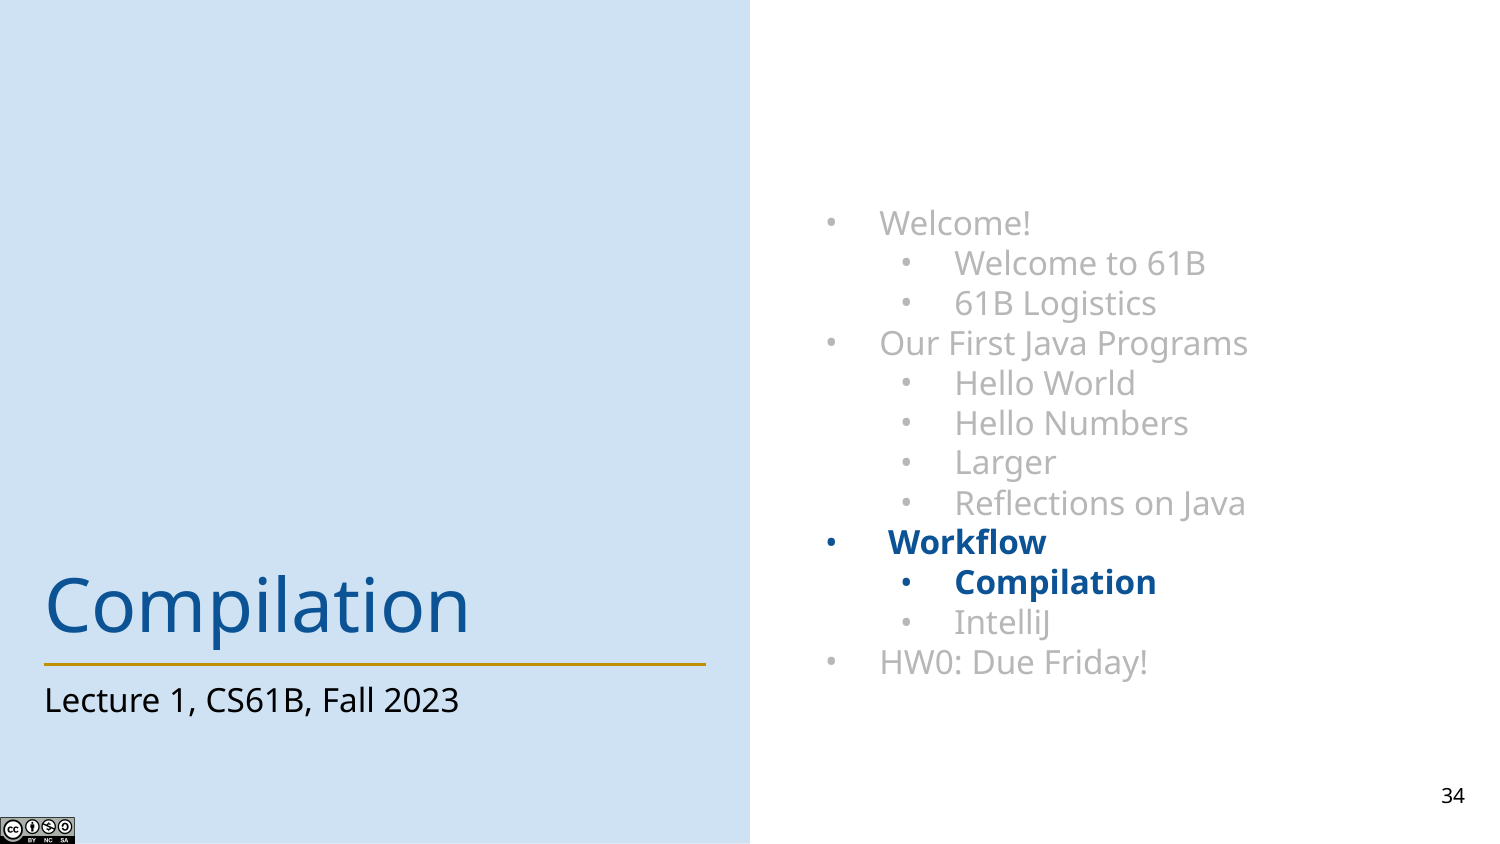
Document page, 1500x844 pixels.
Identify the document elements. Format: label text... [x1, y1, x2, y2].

title Compilation [29, 328, 731, 663]
slide_number ‹#› [1389, 765, 1480, 830]
list Welcome! Welcome to 61B 61B Logistics Our First Java Programs Hello World Hello Numbers Larger Reflections on Java Workflow Compilation IntelliJ HW0: Due Friday! [789, 65, 1491, 765]
picture [0, 817, 75, 844]
subtitle Lecture 1, CS61B, Fall 2023 [29, 667, 712, 732]
